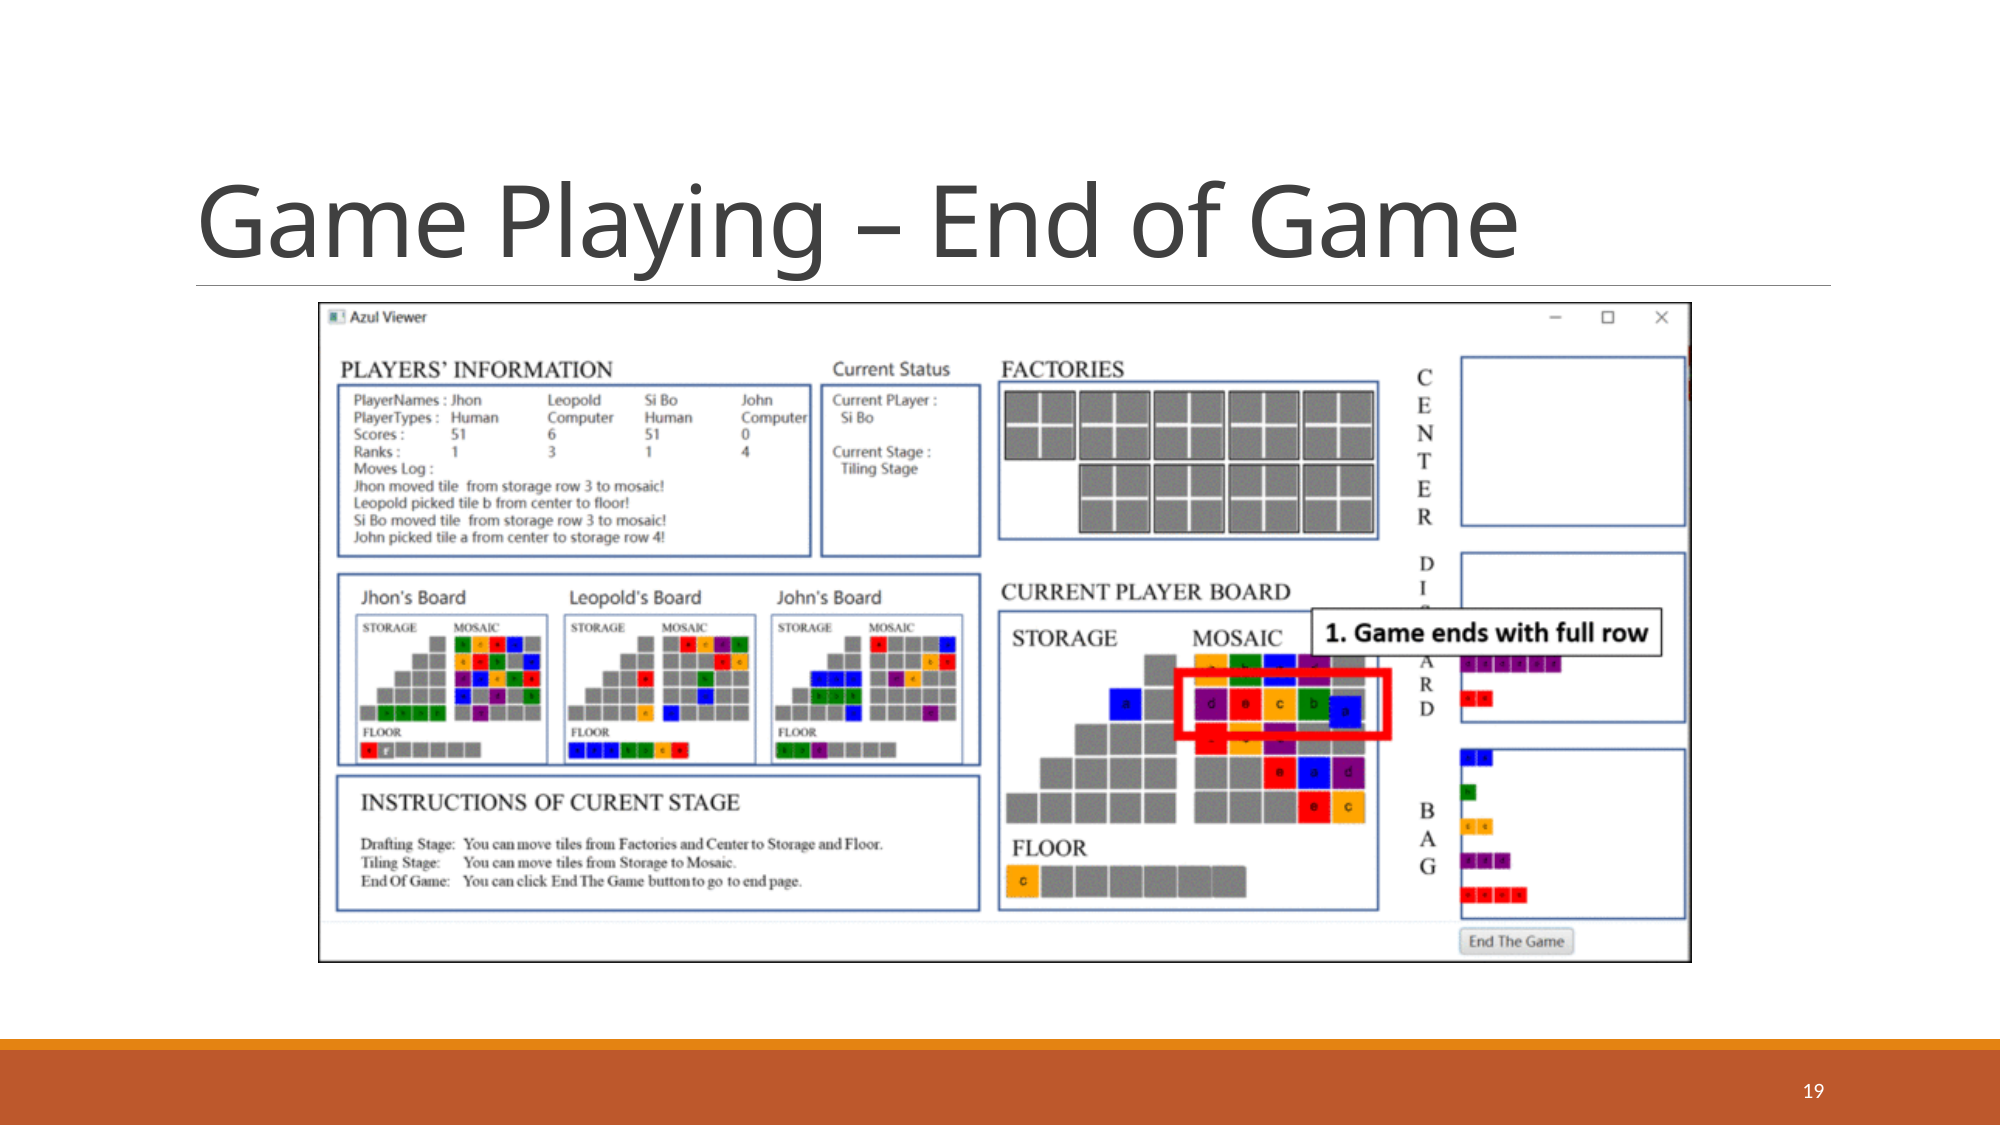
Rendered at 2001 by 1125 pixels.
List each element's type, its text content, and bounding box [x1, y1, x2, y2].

slide_number 19 [1624, 1059, 1840, 1120]
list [318, 302, 1692, 964]
title Game Playing – End of Game [180, 47, 1830, 285]
